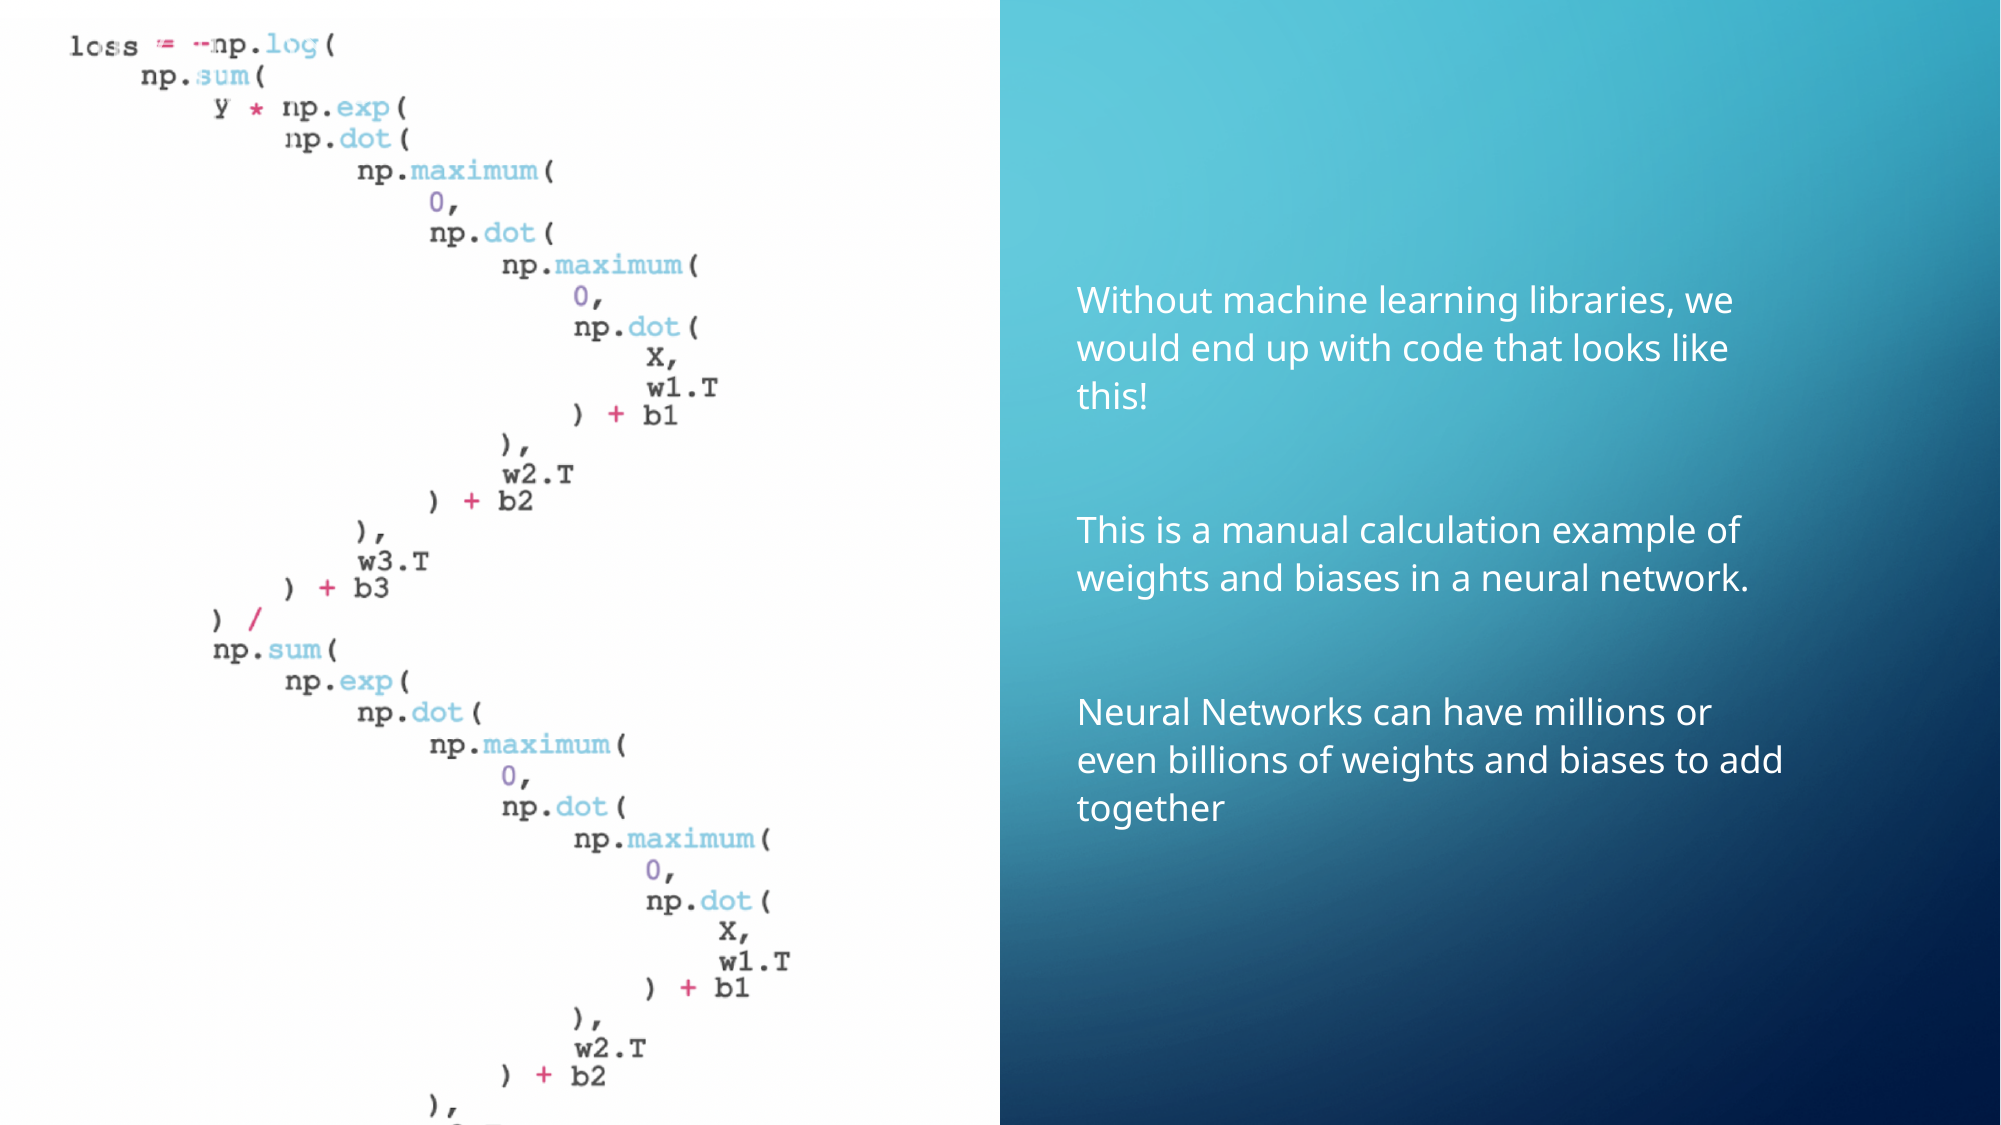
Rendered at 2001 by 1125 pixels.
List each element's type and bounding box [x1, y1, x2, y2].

picture [379, 0, 1001, 1125]
text_box [0, 0, 379, 1125]
text_box [1001, 0, 2000, 1125]
